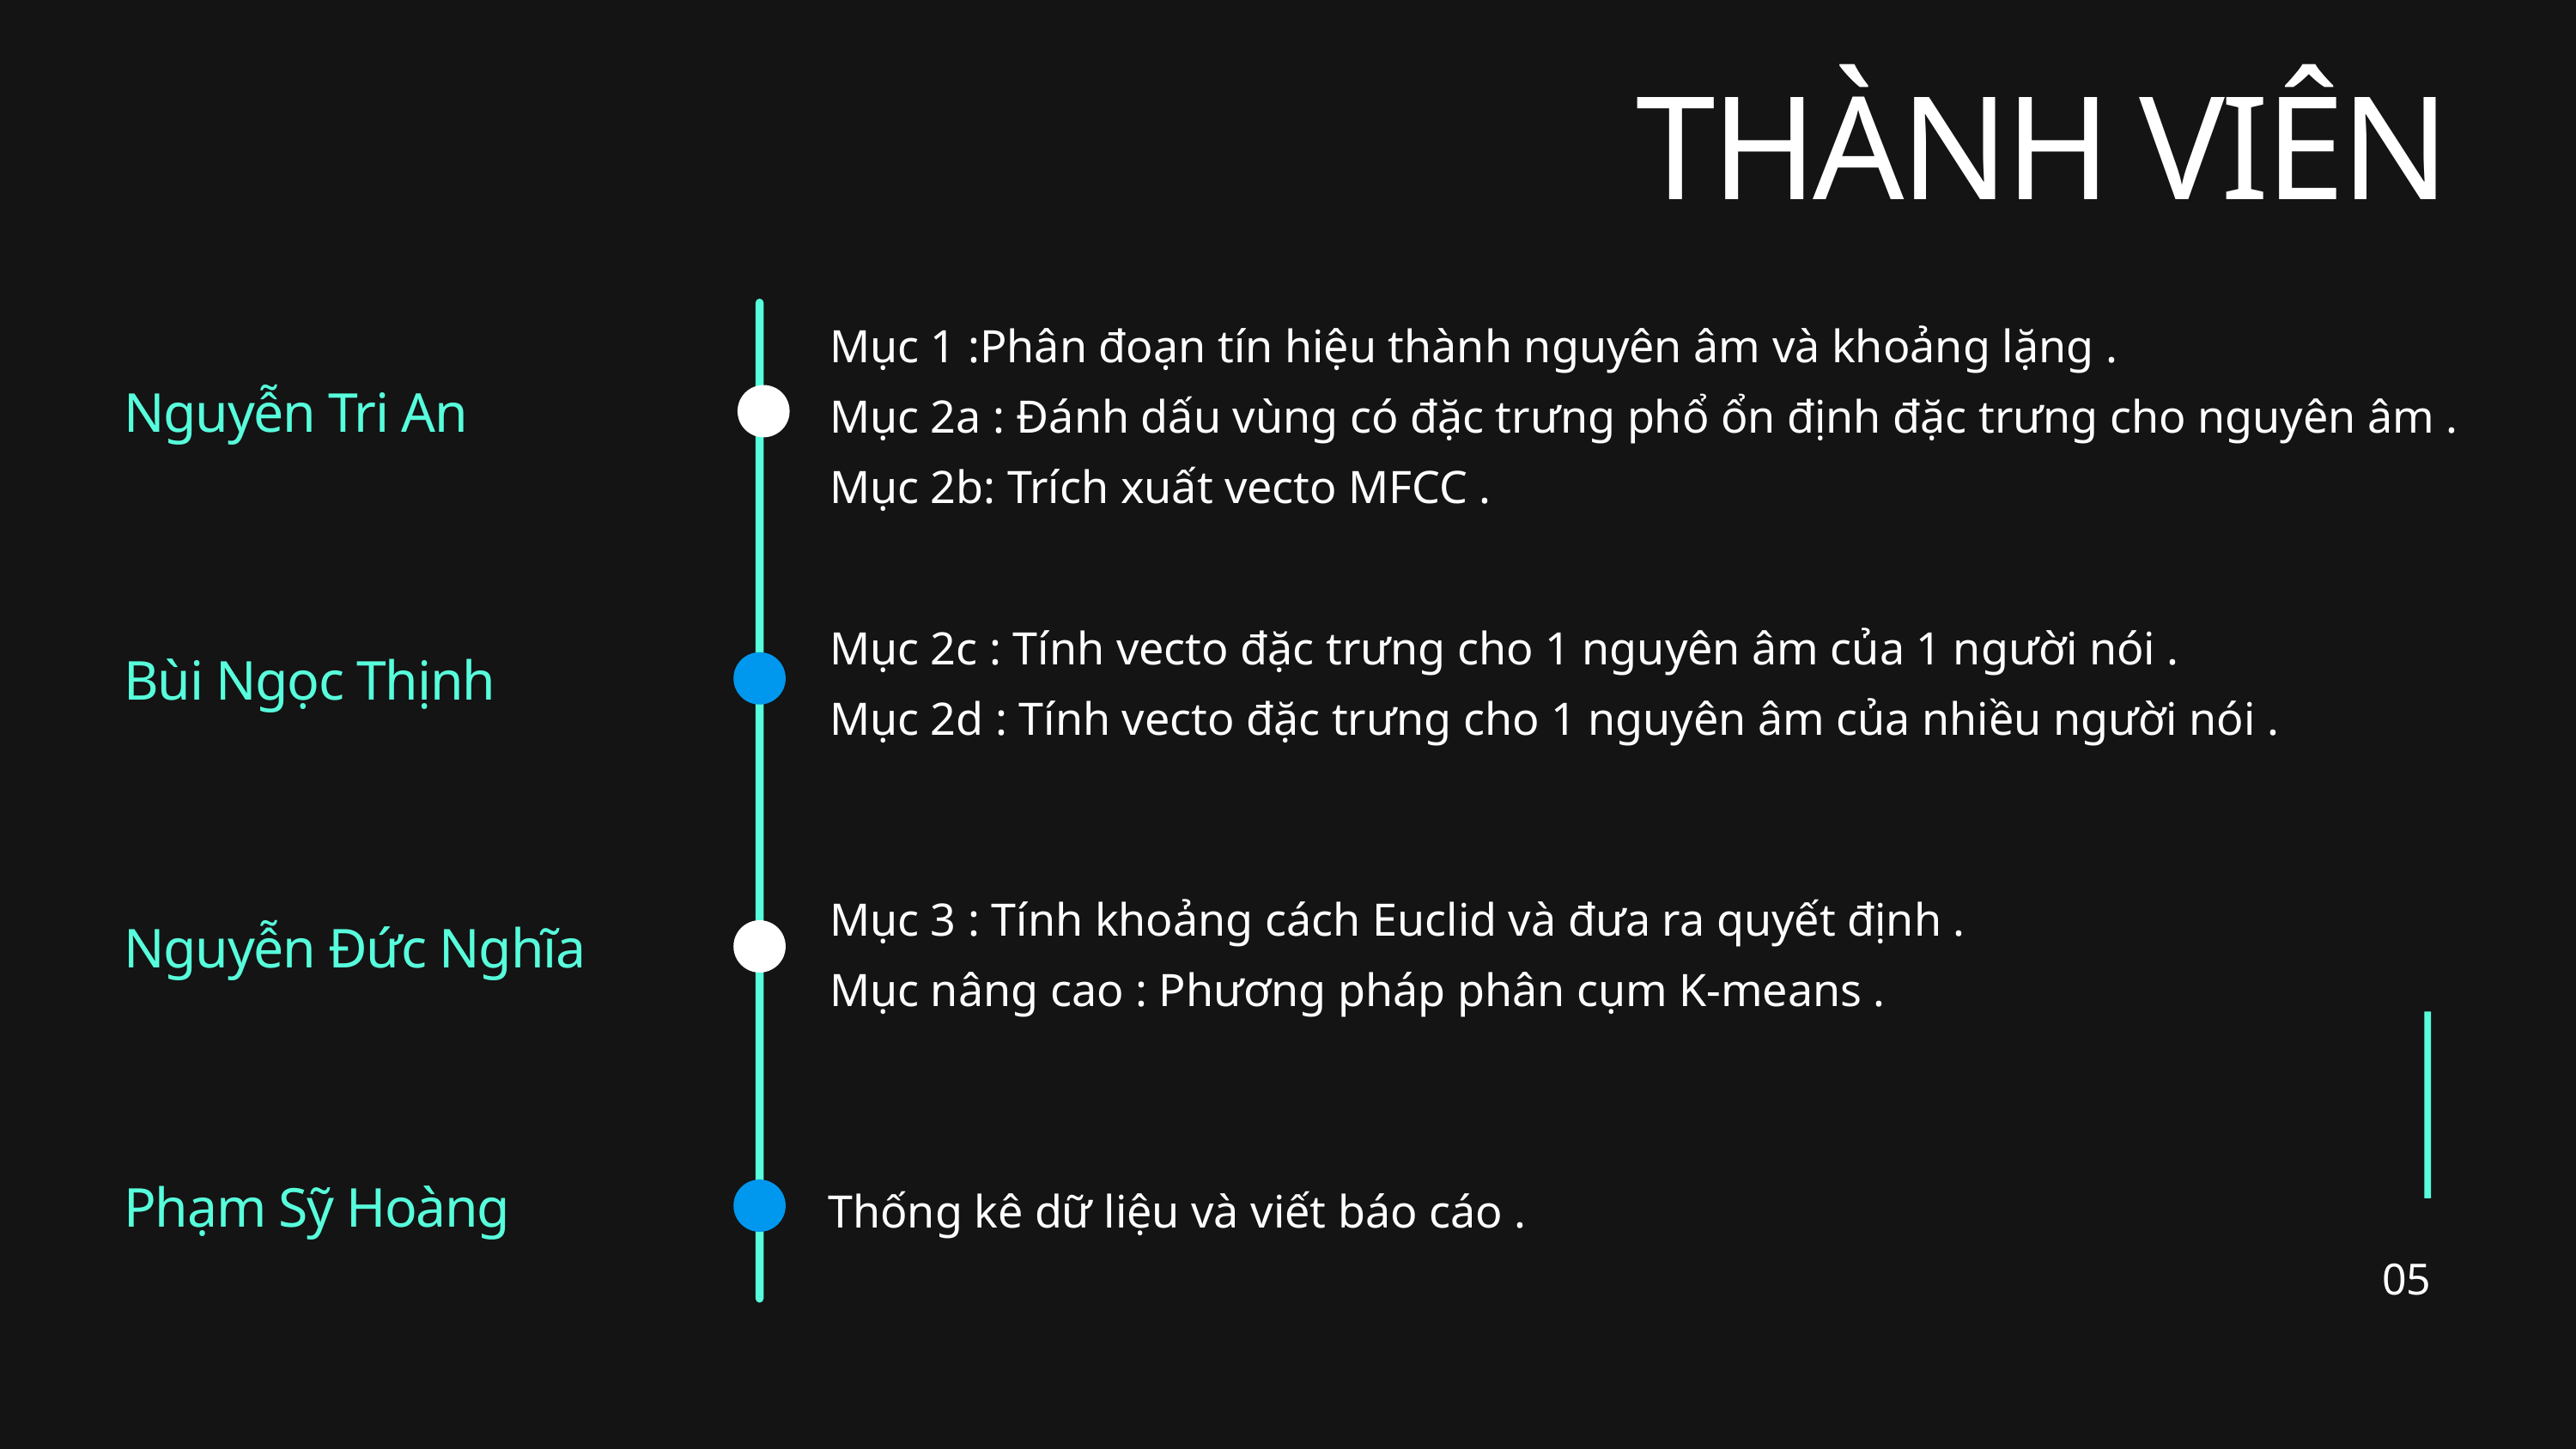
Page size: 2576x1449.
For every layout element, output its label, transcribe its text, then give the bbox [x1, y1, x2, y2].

text_box Mục 1 :Phân đoạn tín hiệu thành nguyên âm và khoảng lặng . Mục 2a : Đánh dấu vùng có đặc trưng phổ ổn định đặc trưng cho nguyên âm . Mục 2b: Trích xuất vecto MFCC . [829, 301, 2500, 512]
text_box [737, 385, 790, 438]
text_box Mục 2c : Tính vecto đặc trưng cho 1 nguyên âm của 1 người nói . Mục 2d : Tính vecto đặc trưng cho 1 nguyên âm của nhiều người nói . [829, 603, 2304, 744]
text_box Mục 3 : Tính khoảng cách Euclid và đưa ra quyết định . Mục nâng cao : Phương pháp phân cụm K-means . [829, 875, 2304, 1016]
text_box Nguyễn Đức Nghĩa [124, 908, 668, 979]
text_box Bùi Ngọc Thịnh [124, 640, 668, 711]
text_box Nguyễn Tri An [124, 373, 668, 444]
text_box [2343, 1011, 2432, 1305]
text_box Phạm Sỹ Hoàng [124, 1167, 668, 1239]
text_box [732, 919, 787, 973]
text_box THÀNH VIÊN [1493, 69, 2451, 228]
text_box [732, 1179, 787, 1233]
text_box Thống kê dữ liệu và viết báo cáo . [828, 1166, 2160, 1307]
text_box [732, 652, 787, 705]
